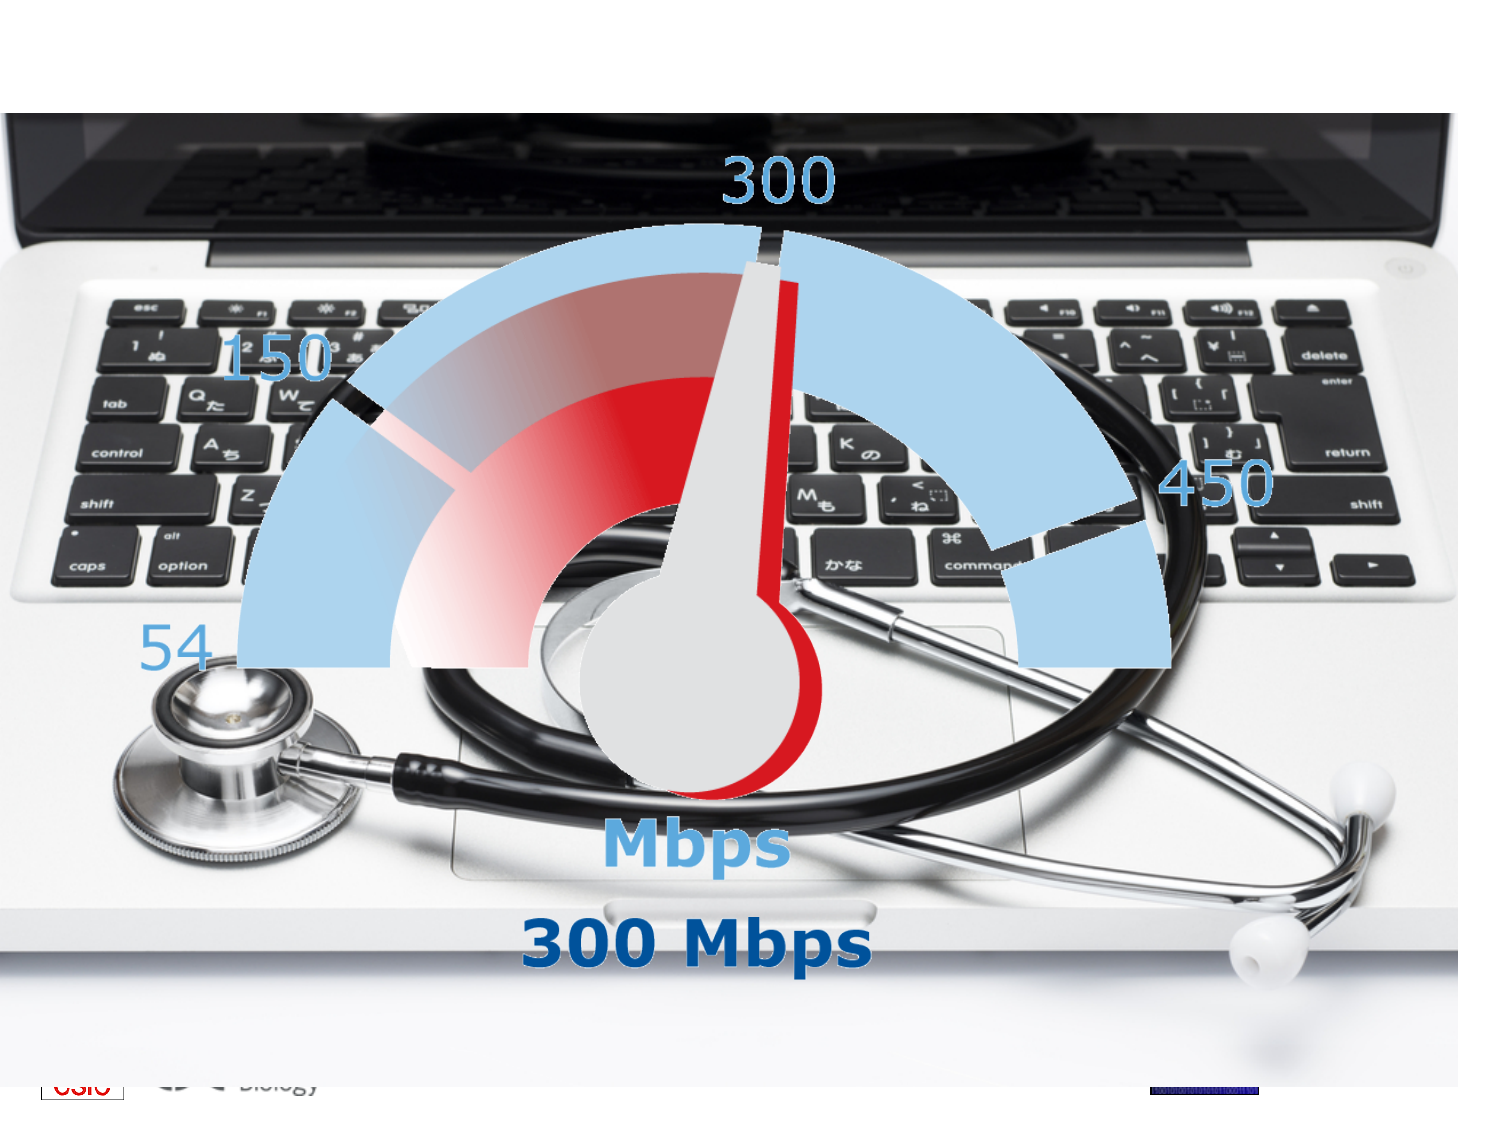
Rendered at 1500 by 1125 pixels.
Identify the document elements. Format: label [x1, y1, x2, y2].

picture [0, 113, 1471, 1100]
